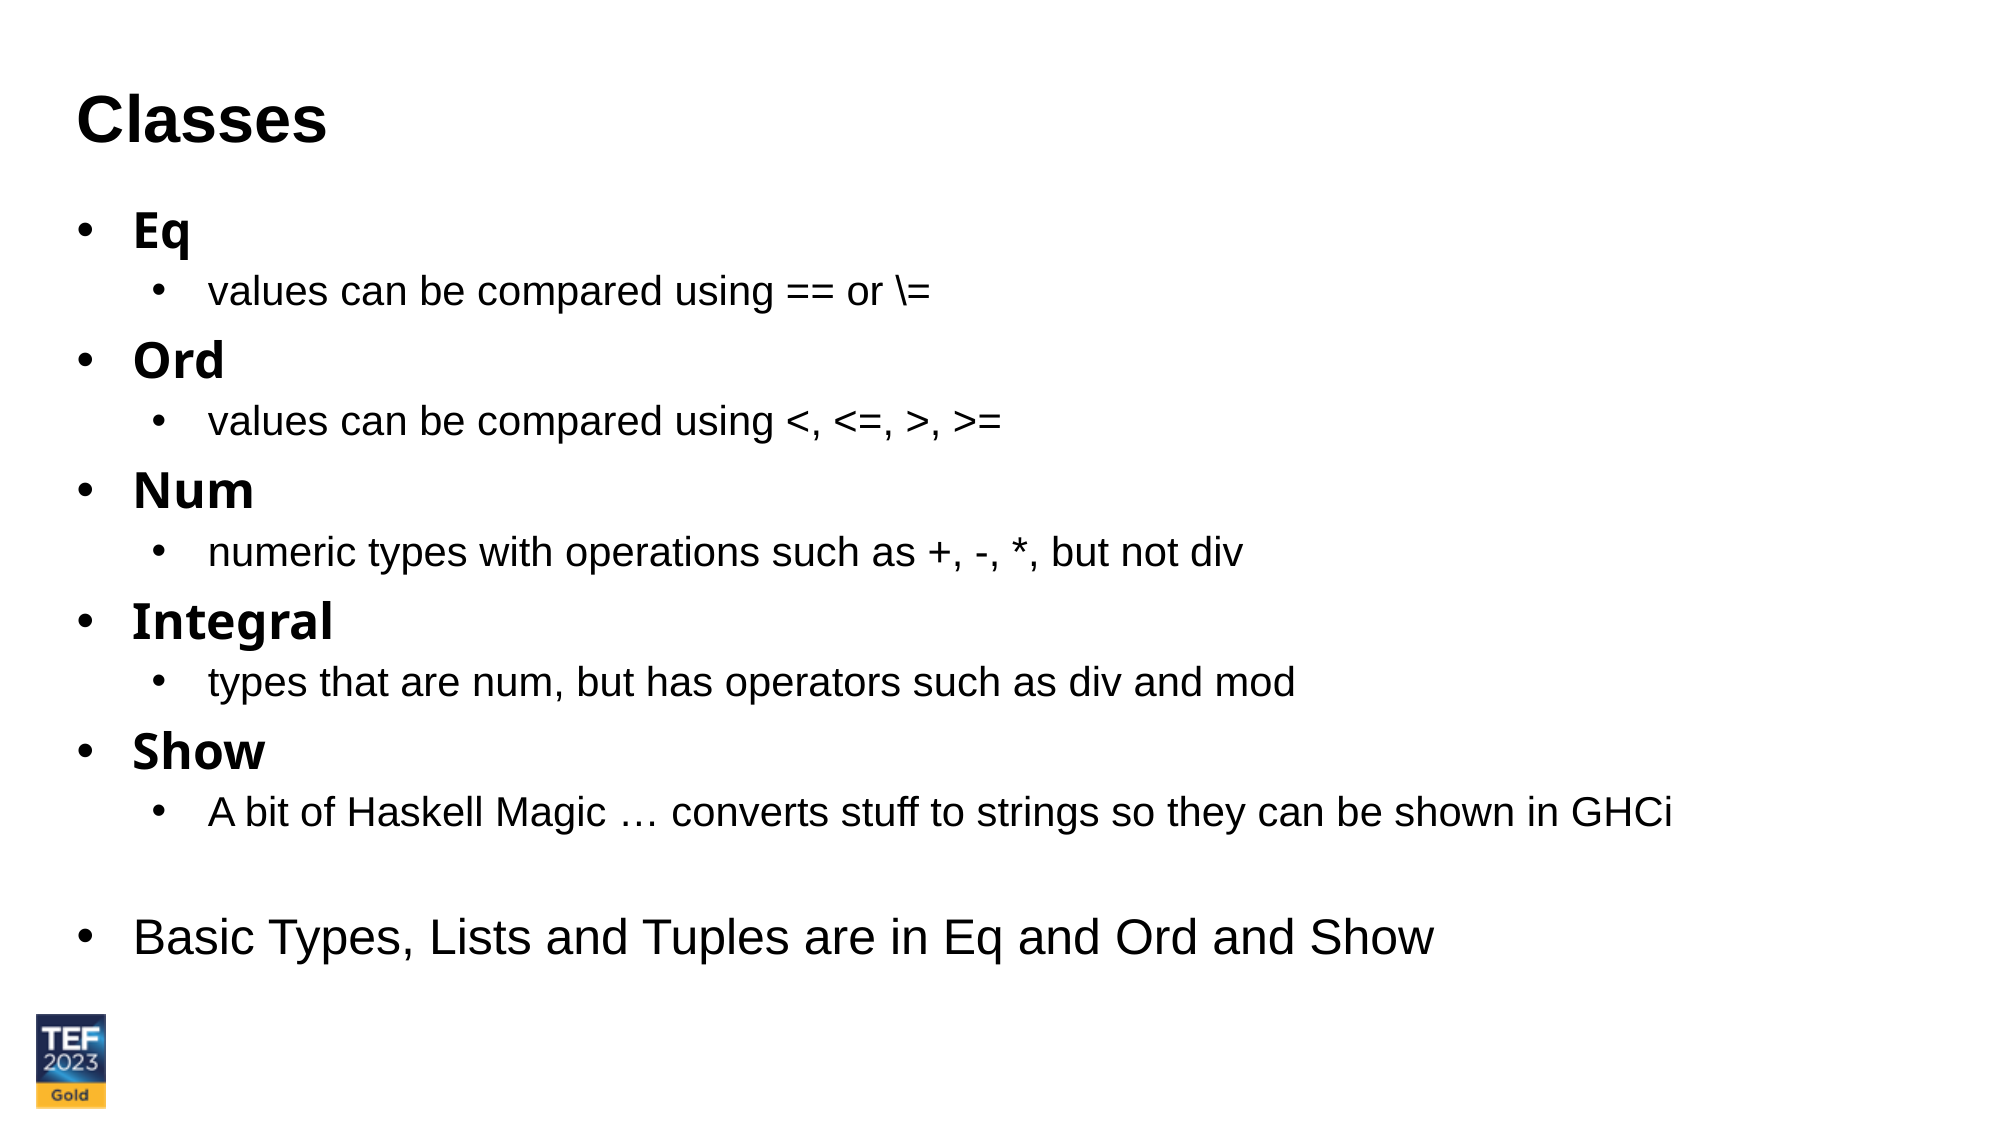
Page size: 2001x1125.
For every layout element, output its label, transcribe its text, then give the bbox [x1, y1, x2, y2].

picture [36, 1014, 106, 1109]
text_box Eq values can be compared using == or \= Ord values can be compared using <, <=, >, >= Num numeric types with operations such as +, -, *, but not div Integral types that are num, but has operators such as div and mod Show A bit of Haskell Magic … converts stuff to strings so they can be shown in GHCi Basic Types, Lists and Tuples are in Eq and Ord and Show [61, 197, 1984, 962]
title Classes [61, 62, 1783, 165]
